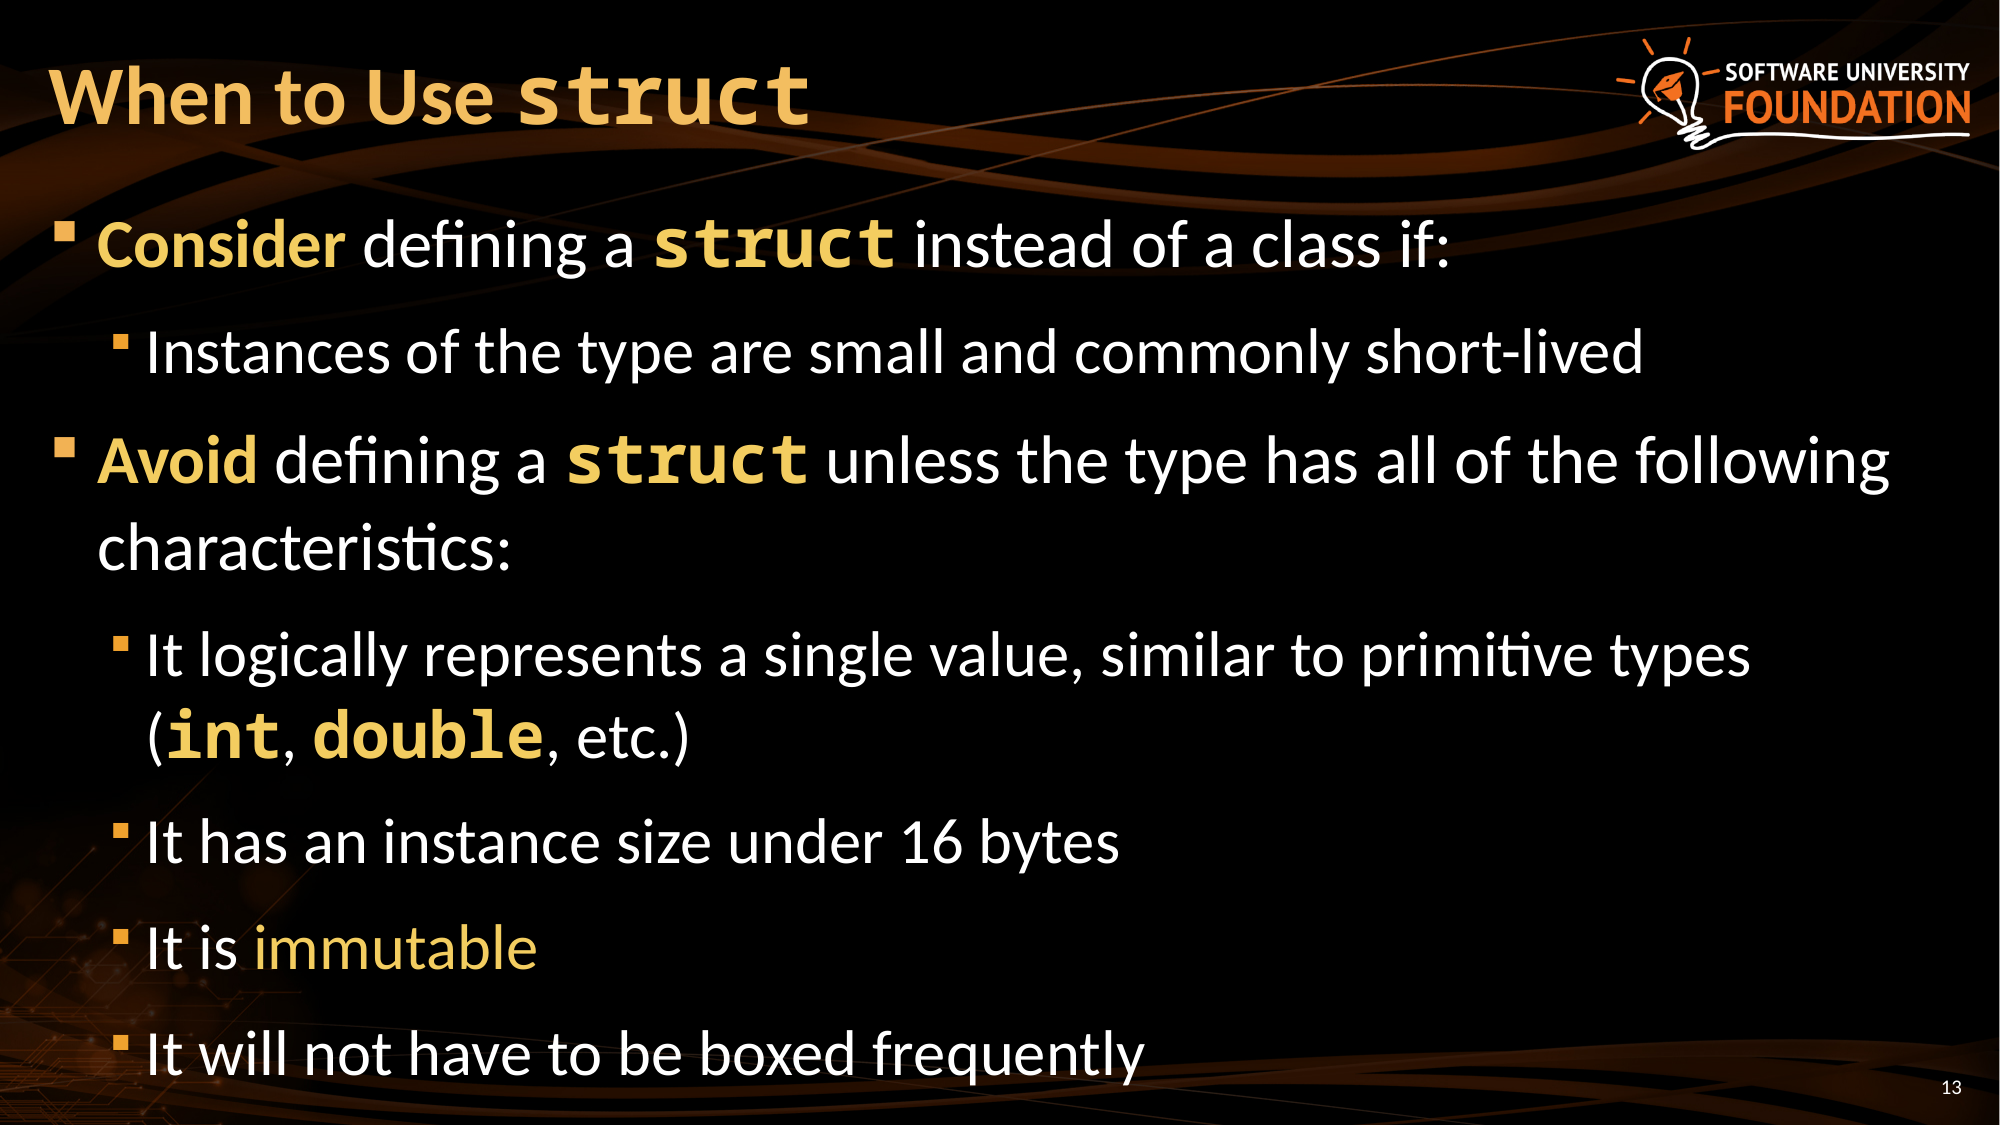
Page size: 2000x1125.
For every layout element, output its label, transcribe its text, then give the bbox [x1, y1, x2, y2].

picture [0, 0, 2000, 1125]
title When to Use struct [30, 6, 1602, 189]
list Consider defining a struct instead of a class if: Instances of the type are small and commonly short-lived Avoid defining a struct unless the type has all of the following characteristics: It logically represents a single value, similar to primitive types (int, double, etc.) It has an instance size under 16 bytes It is immutable It will not have to be boxed frequently [31, 188, 1968, 1103]
